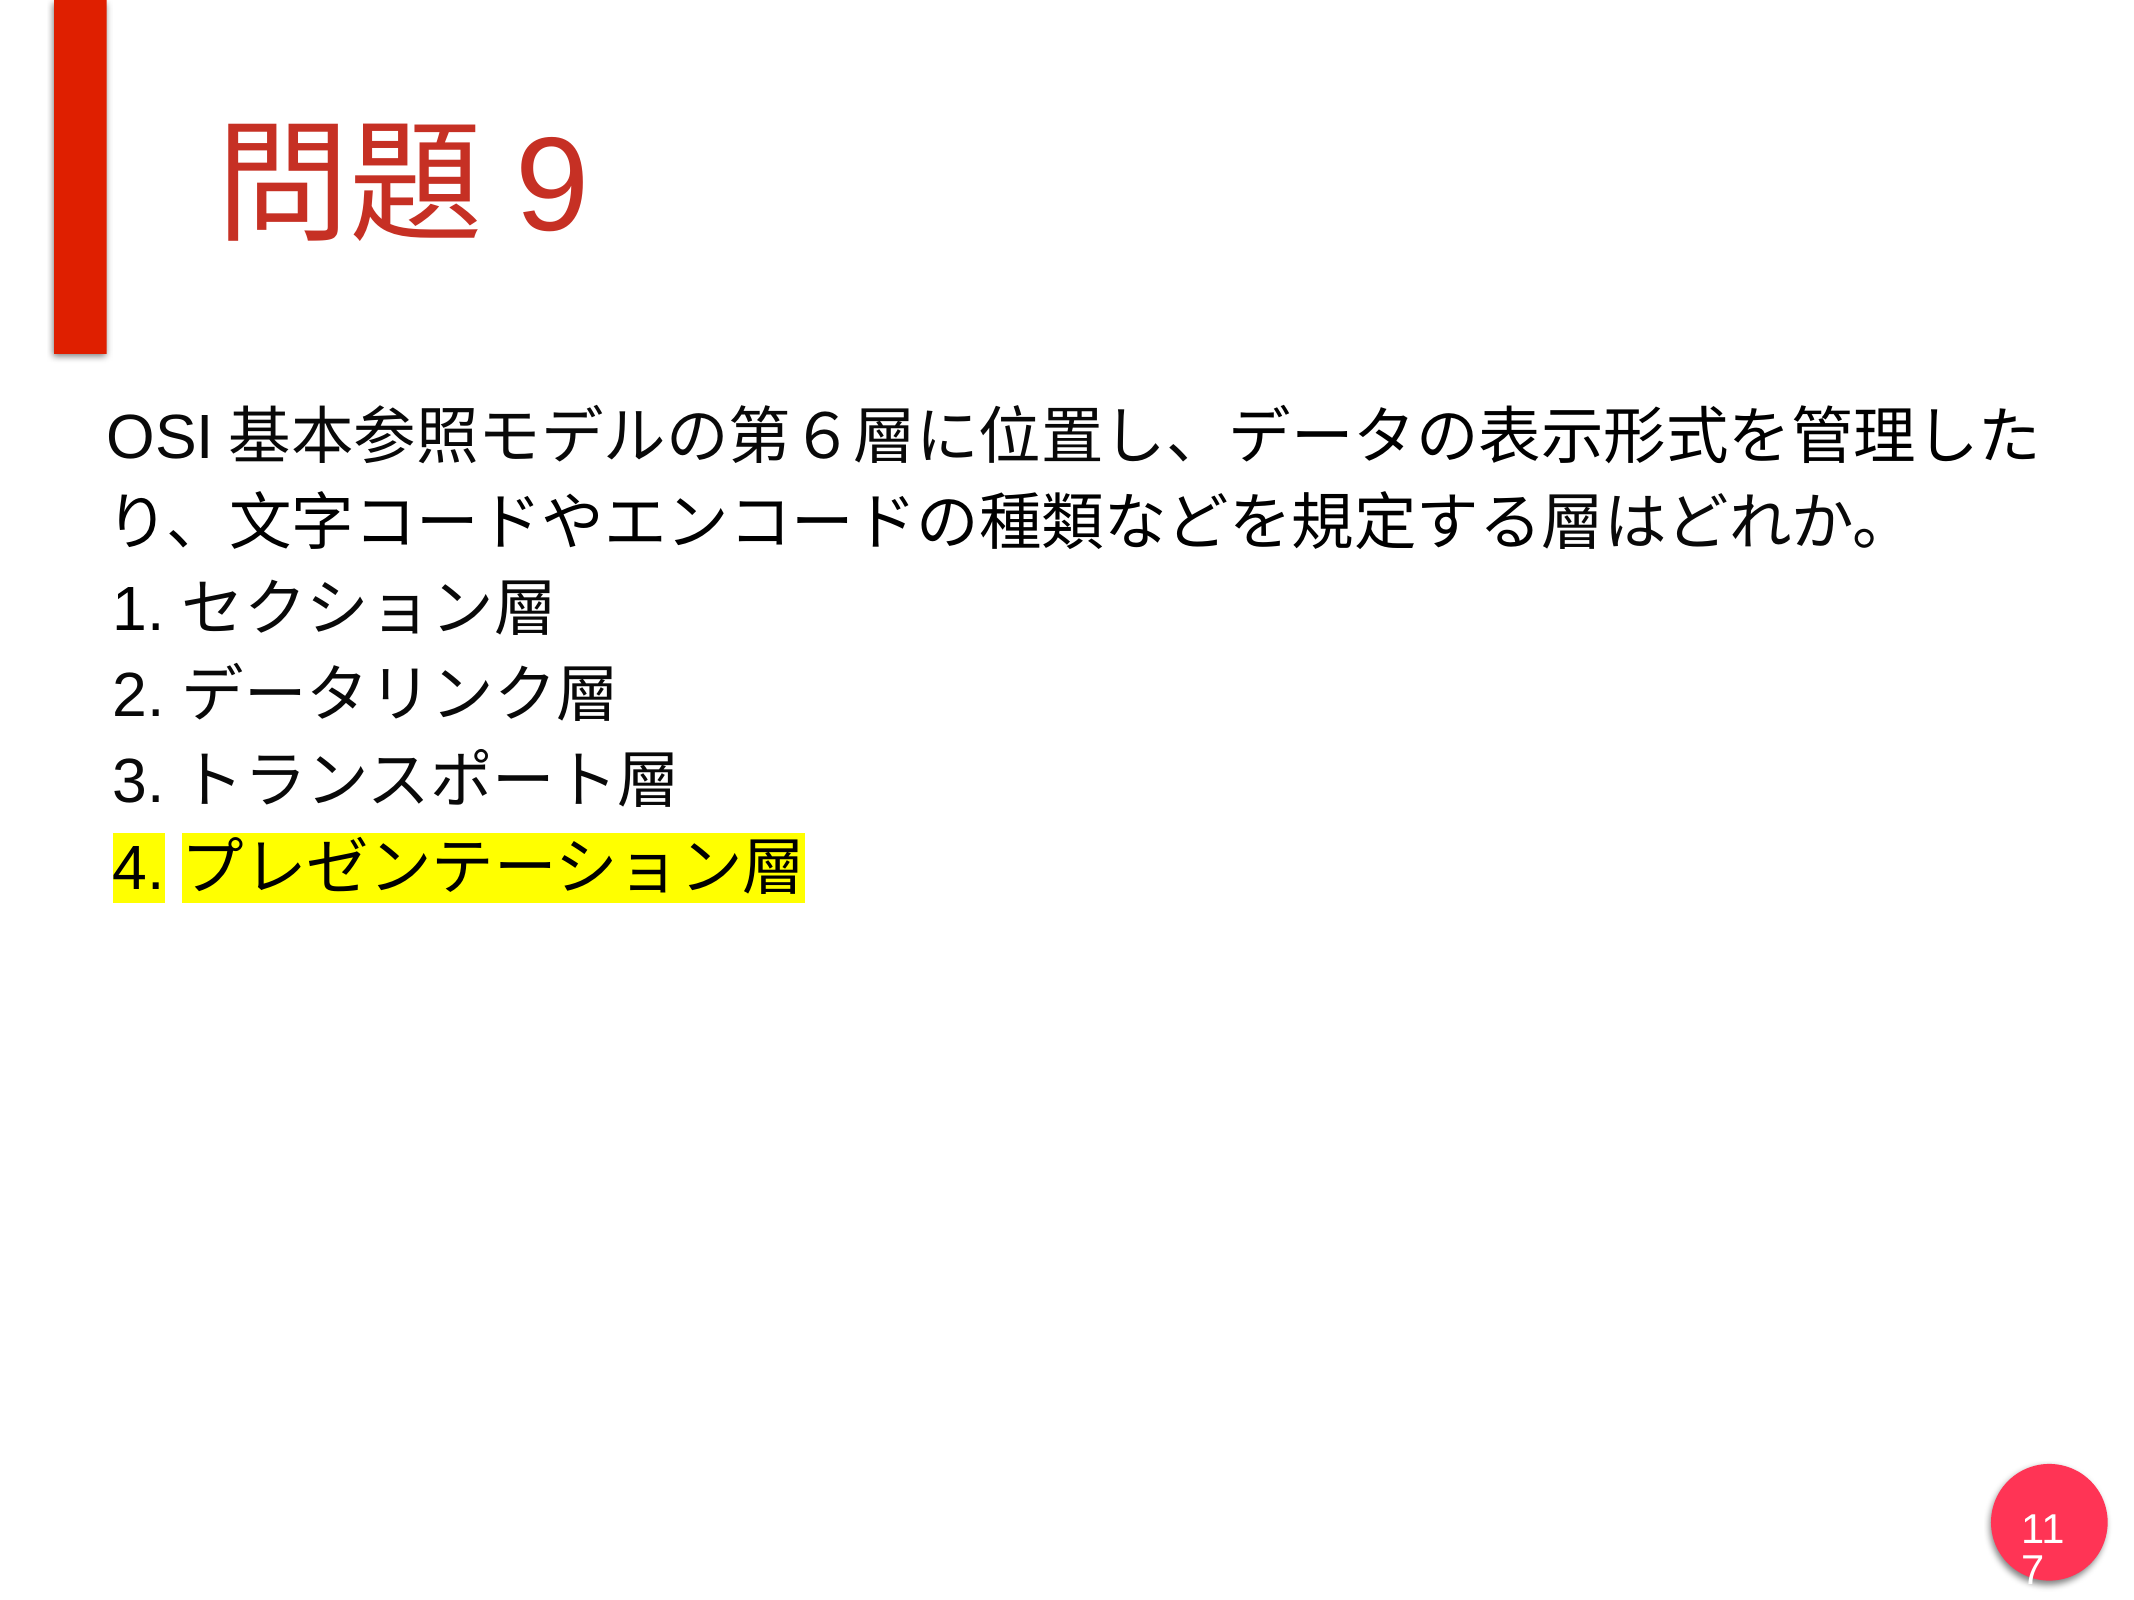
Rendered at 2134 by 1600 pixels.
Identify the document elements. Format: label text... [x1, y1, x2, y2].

title 問題9 [208, 18, 2030, 336]
text_box OSI基本参照モデルの第６層に位置し、データの表示形式を管理したり、文字コードやエンコードの種類などを規定する層はどれか。 セクション層 データリンク層 トランスポート層 プレゼンテーション層 [98, 376, 2114, 983]
slide_number 117 [2012, 1493, 2087, 1600]
